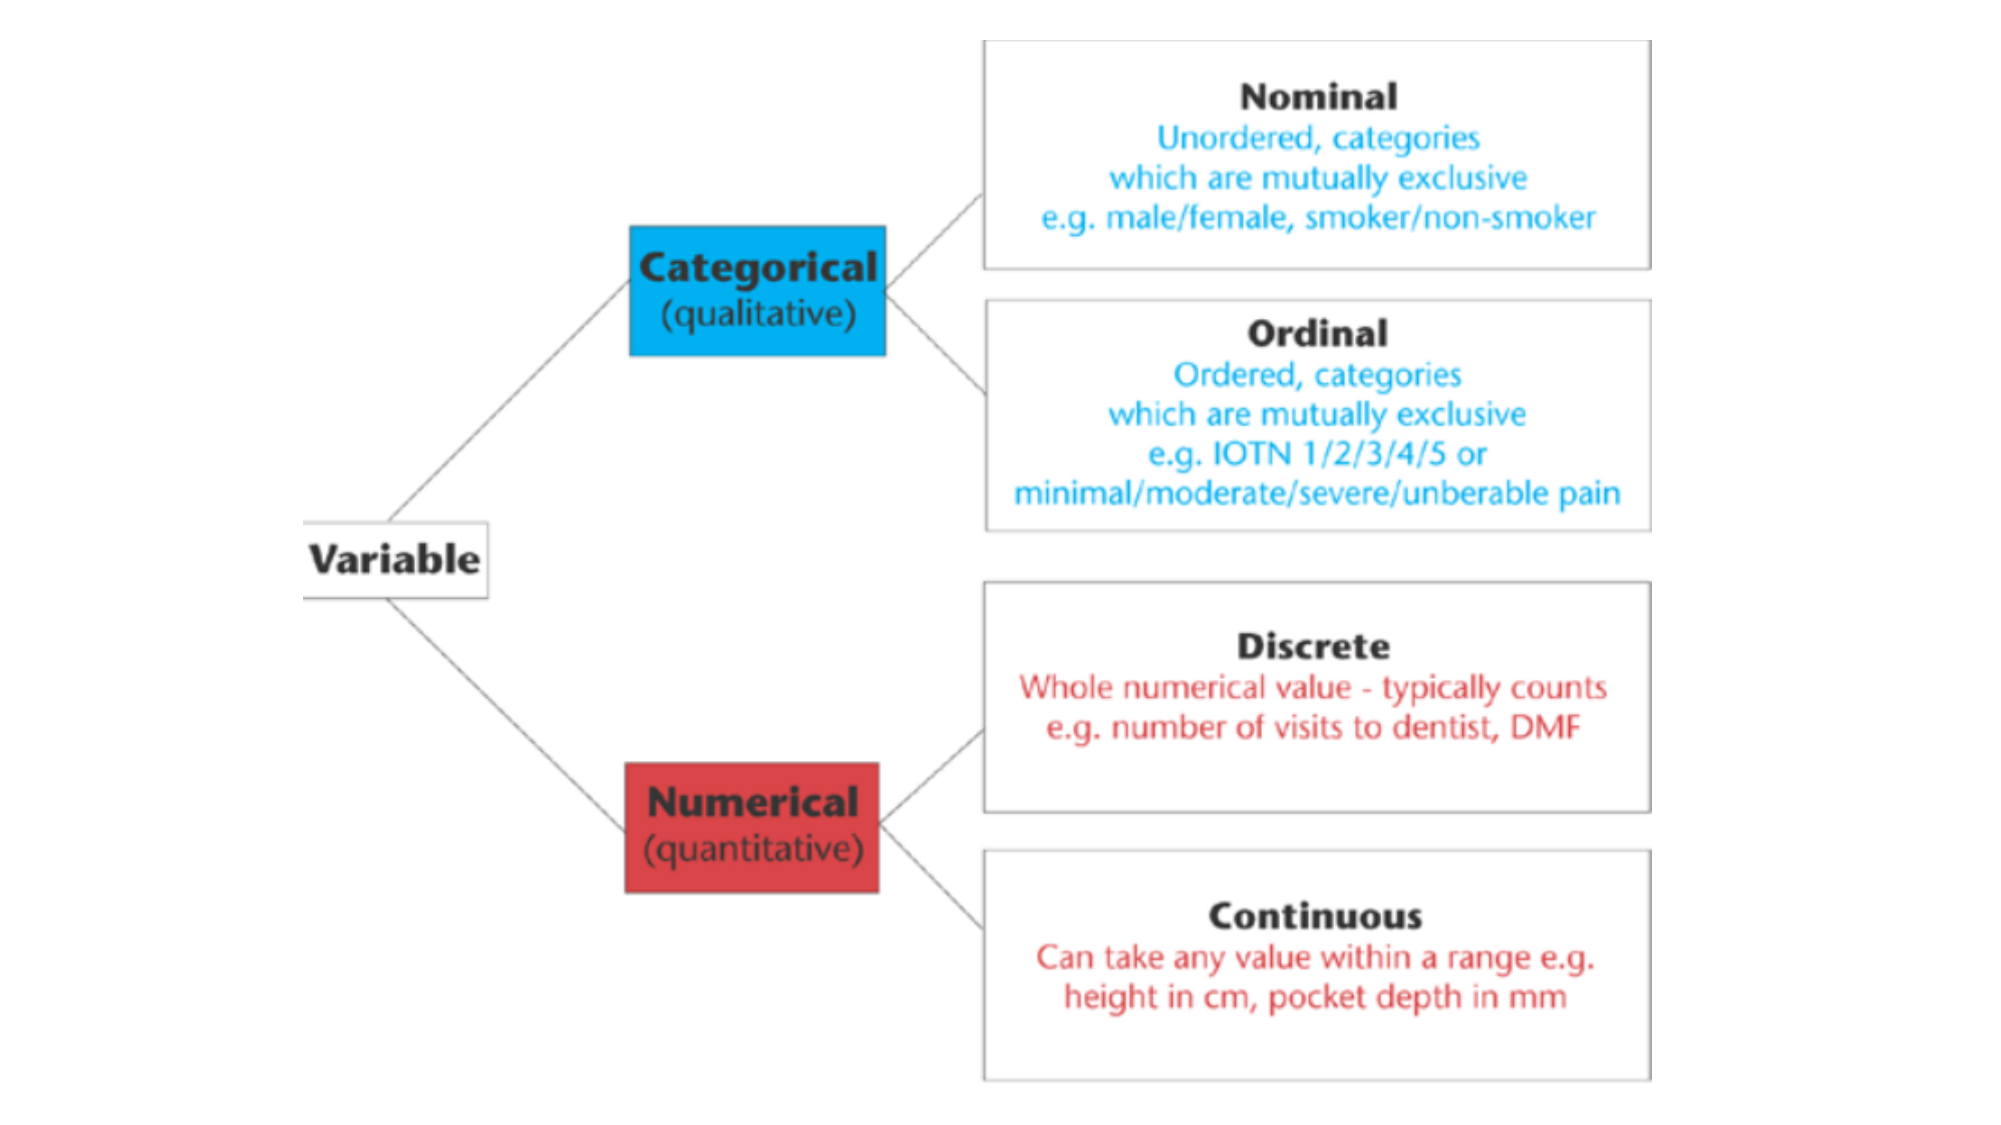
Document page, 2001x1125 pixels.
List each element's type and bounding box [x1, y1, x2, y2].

picture [303, 40, 1652, 1085]
